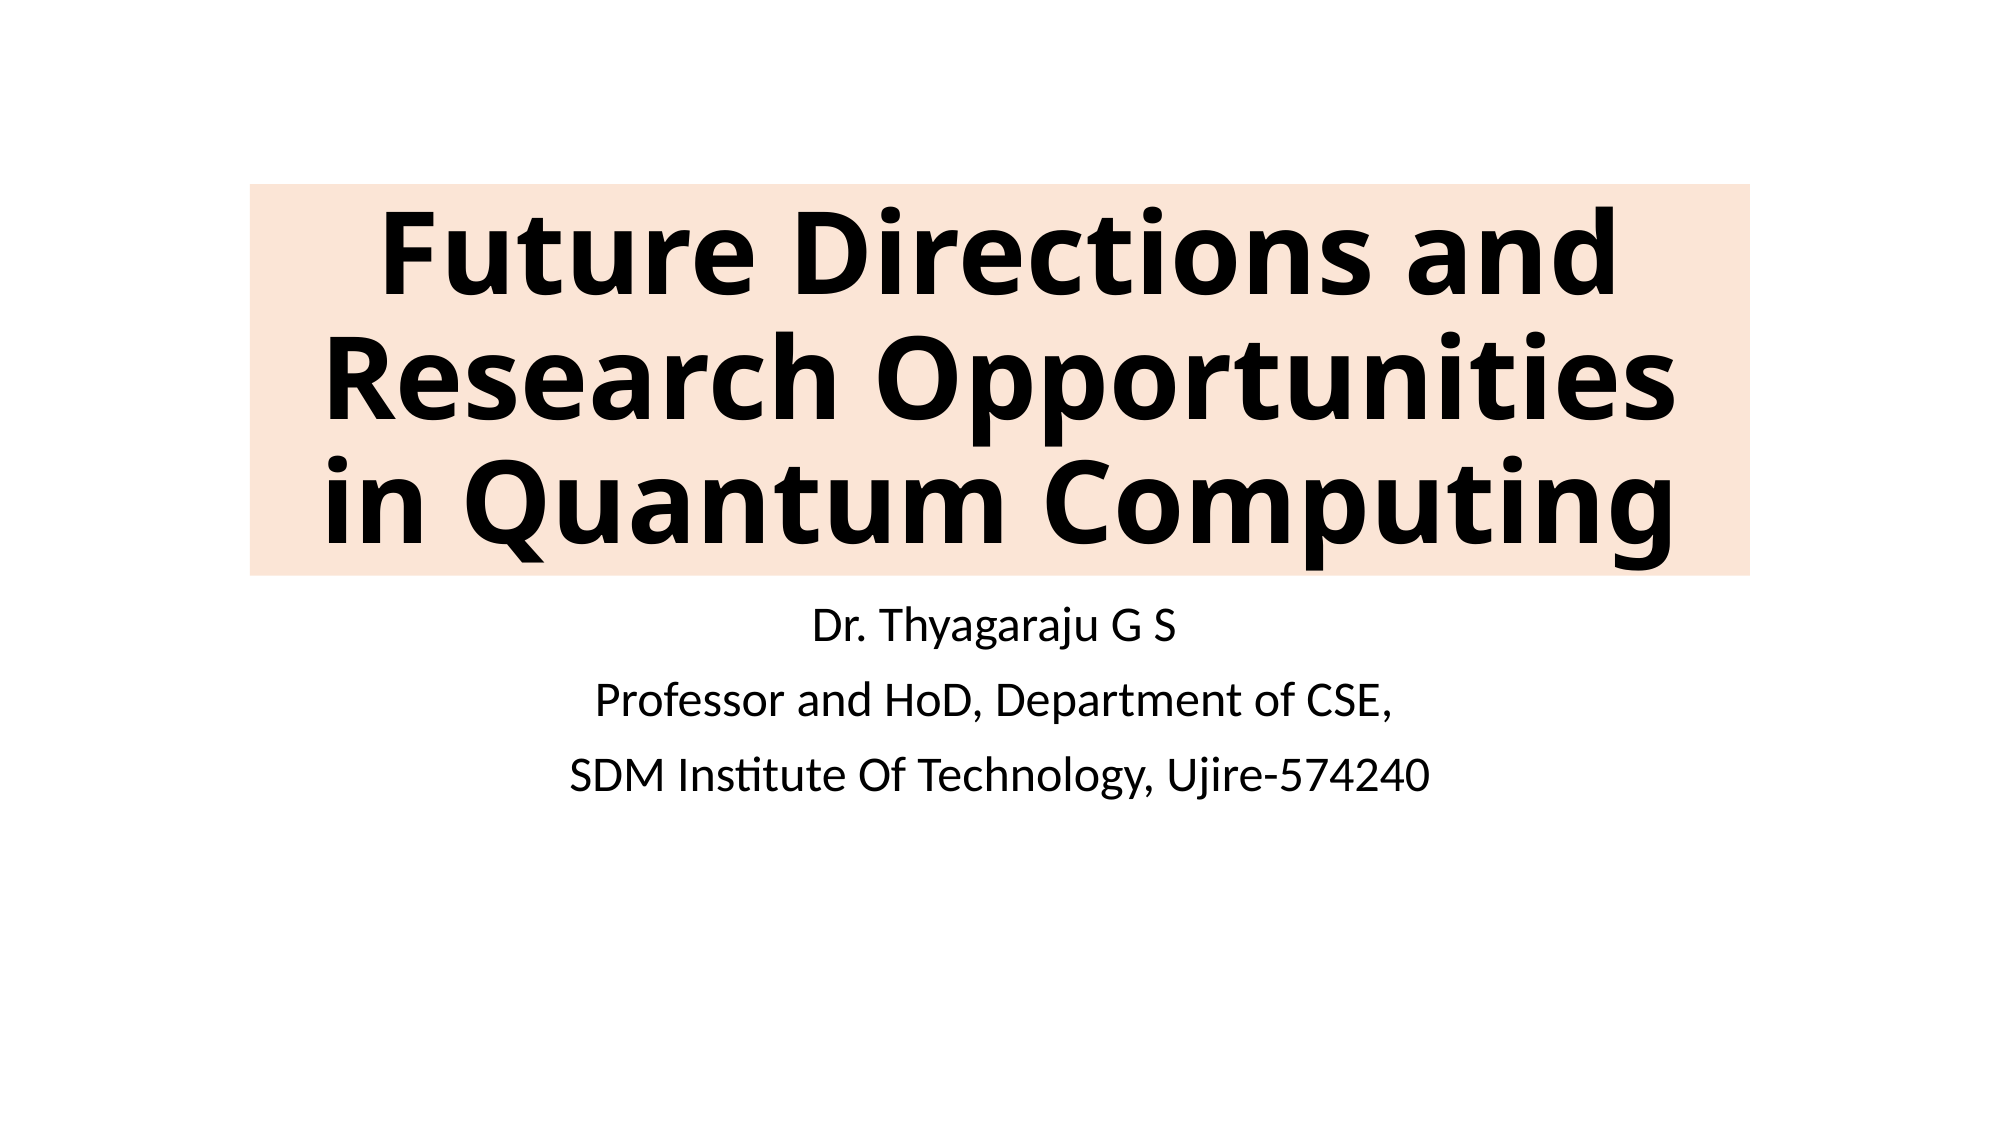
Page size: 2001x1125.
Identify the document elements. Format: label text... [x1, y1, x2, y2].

subtitle Dr. Thyagaraju G S Professor and HoD, Department of CSE, SDM Institute Of Technology, Ujire-574240 [249, 590, 1750, 863]
title Future Directions and Research Opportunities in Quantum Computing [249, 184, 1750, 576]
